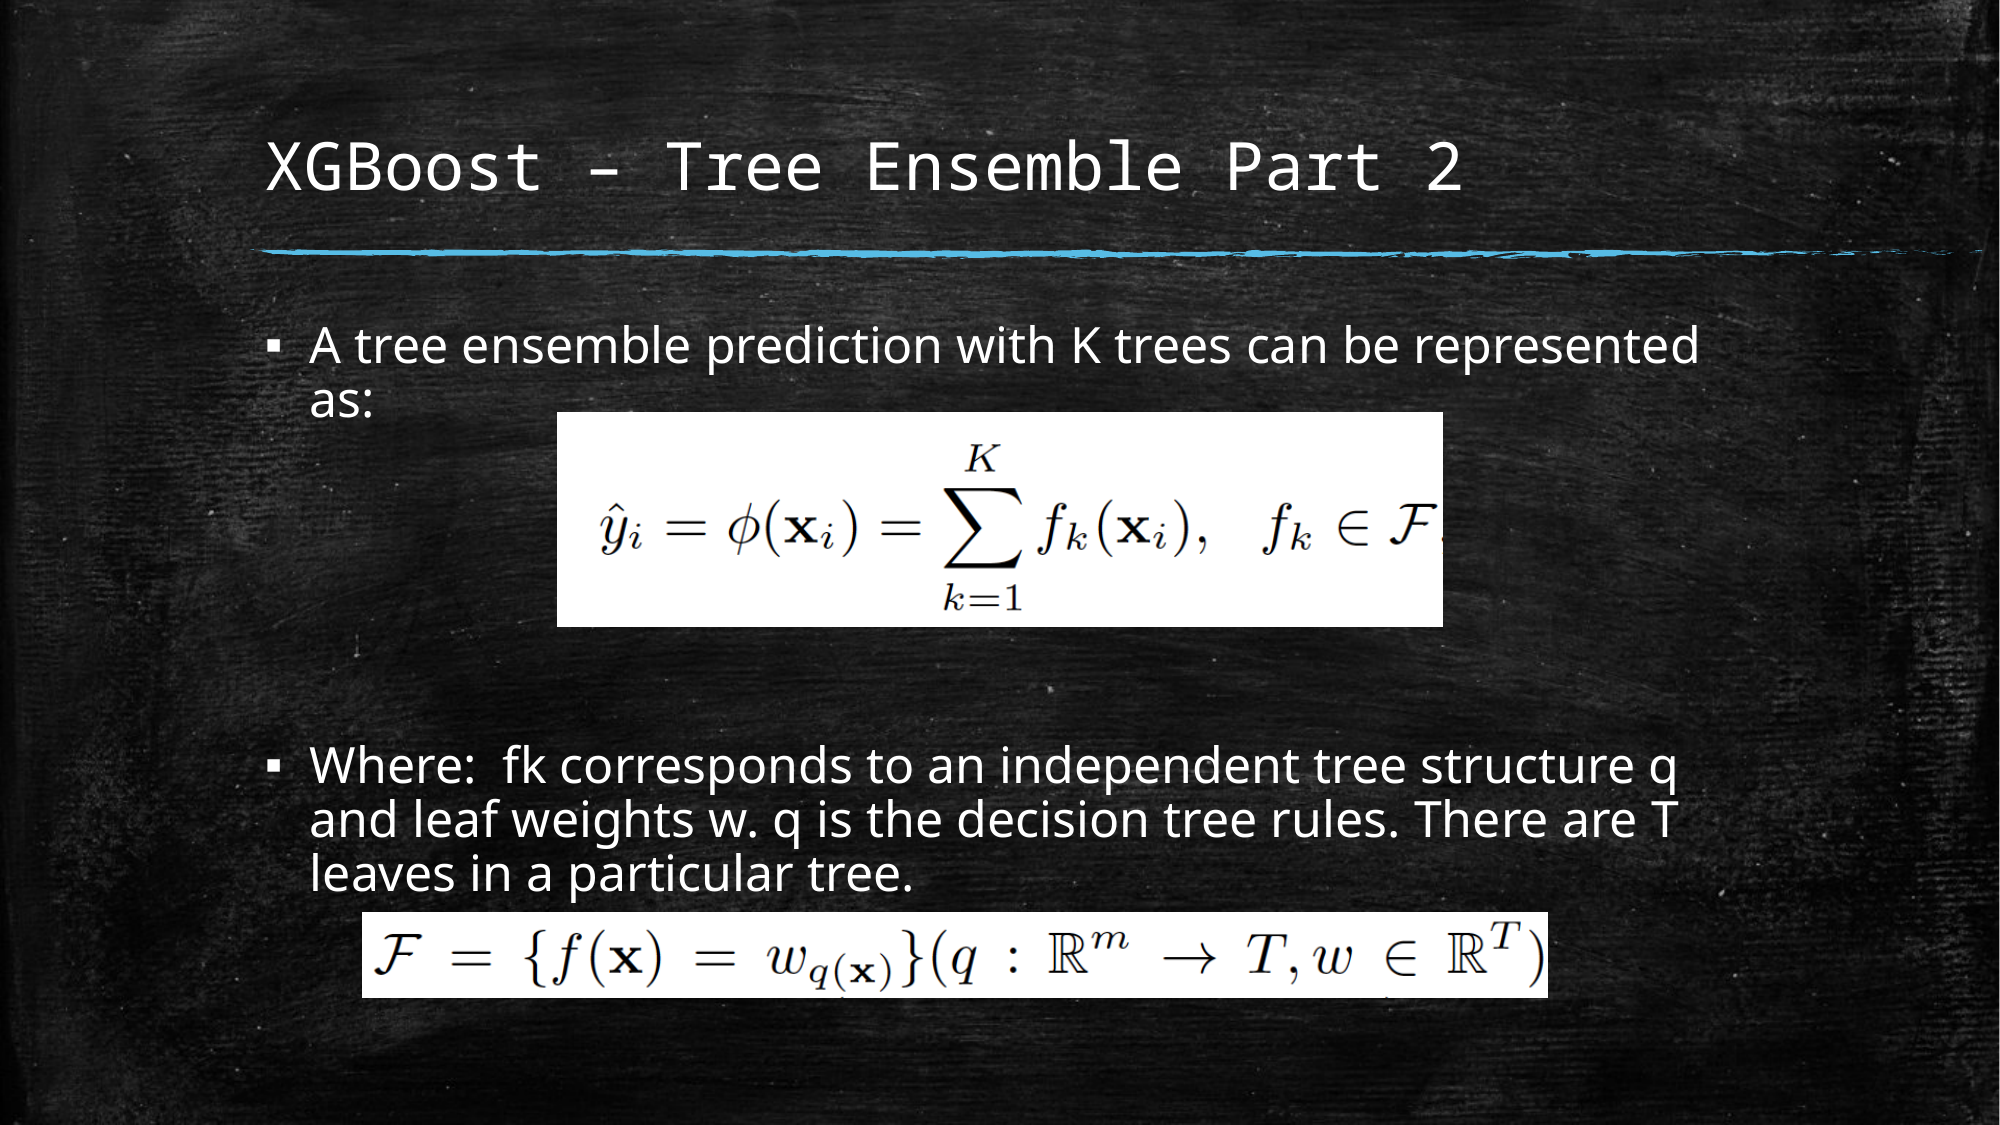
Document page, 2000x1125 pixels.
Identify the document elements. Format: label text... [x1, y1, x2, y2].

picture [362, 912, 1548, 998]
title XGBoost – Tree Ensemble Part 2 [249, 45, 1750, 213]
list A tree ensemble prediction with K trees can be represented as: Where: fk corresponds to an independent tree structure q and leaf weights w. q is the decision tree rules. There are T leaves in a particular tree. [249, 312, 1750, 1013]
picture [556, 412, 1443, 628]
